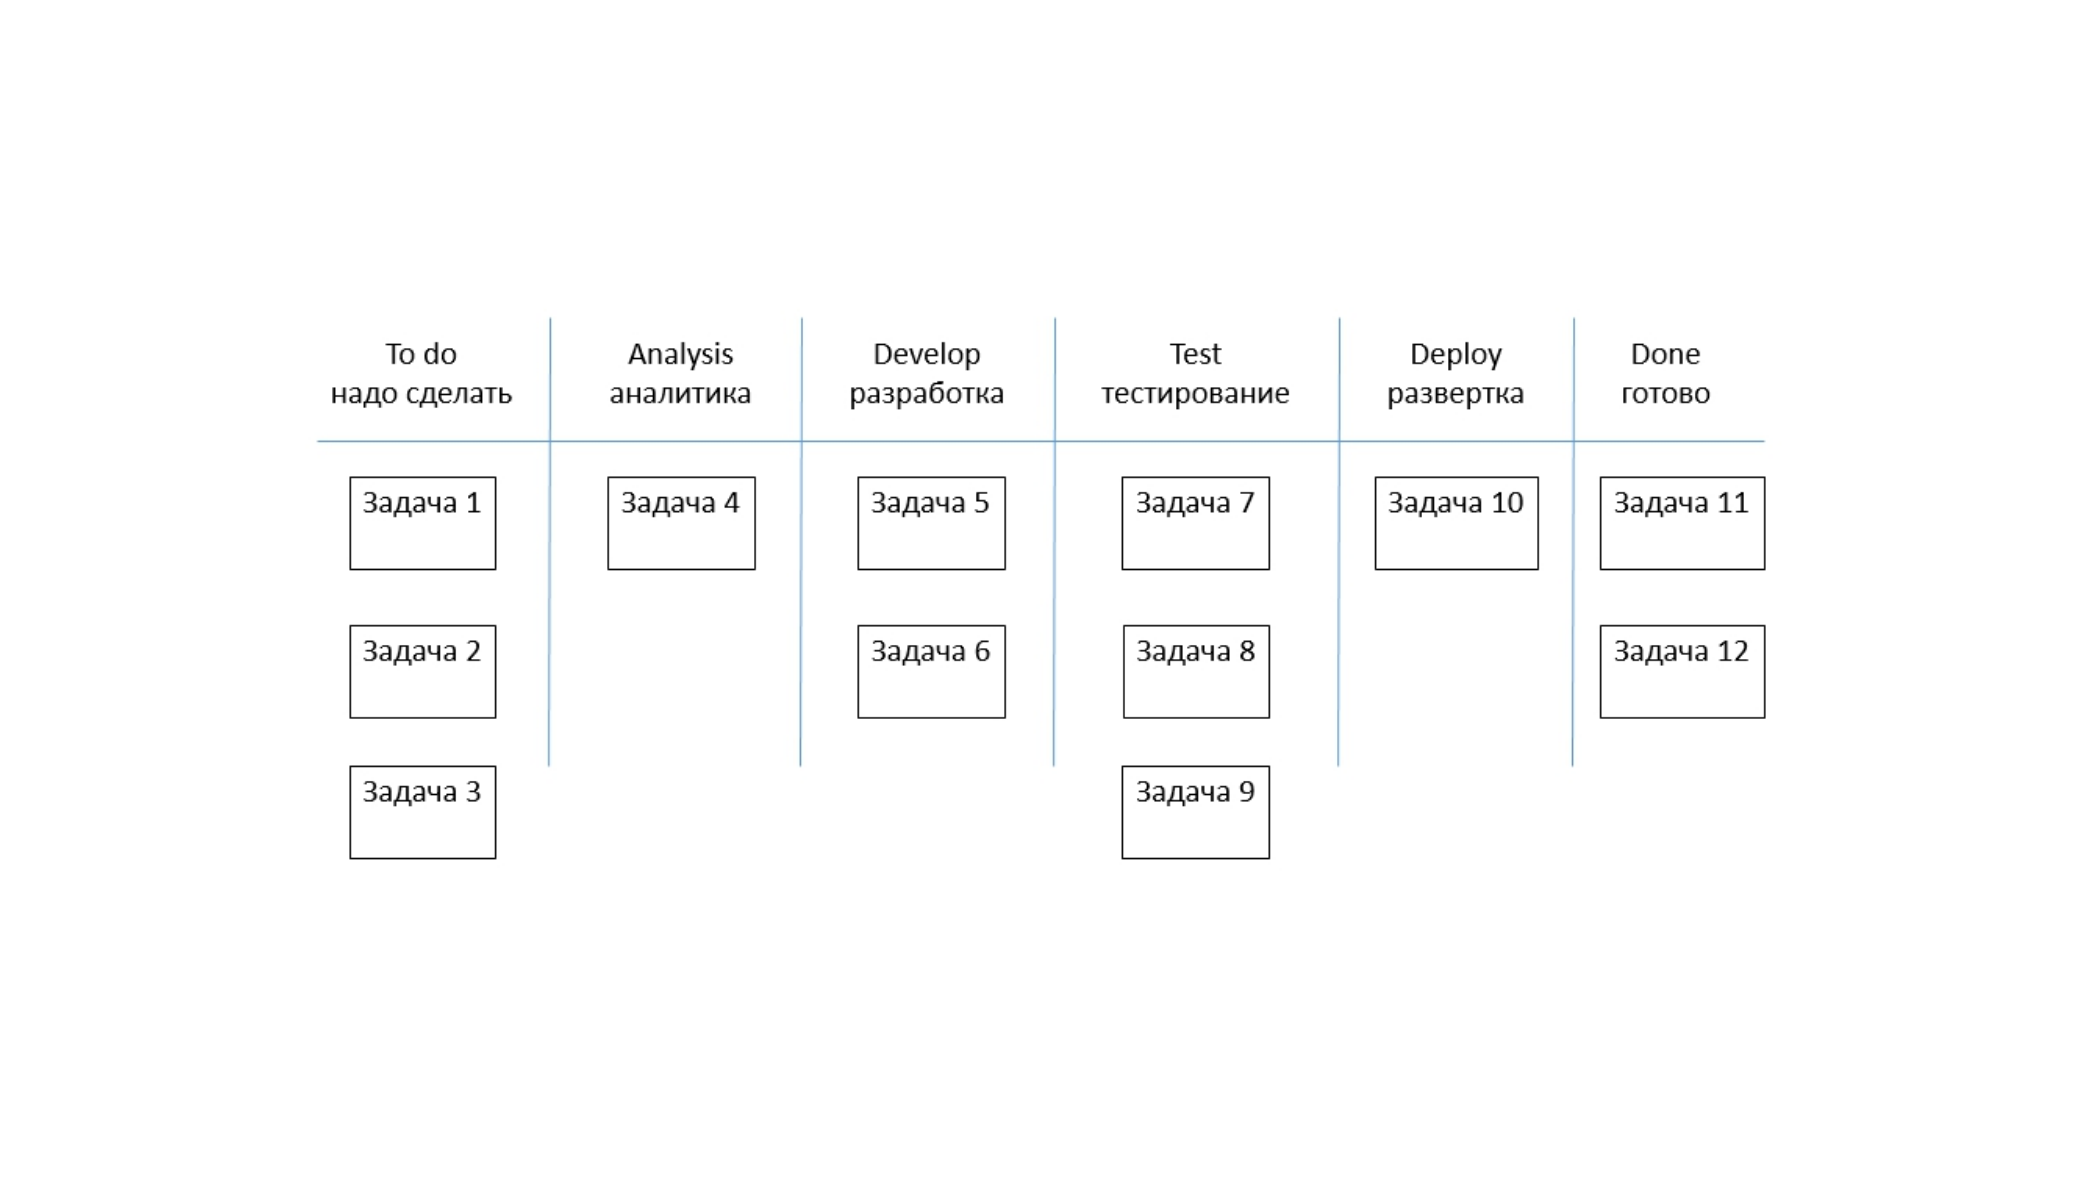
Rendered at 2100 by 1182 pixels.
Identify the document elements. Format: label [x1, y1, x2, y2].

list [255, 261, 1844, 920]
